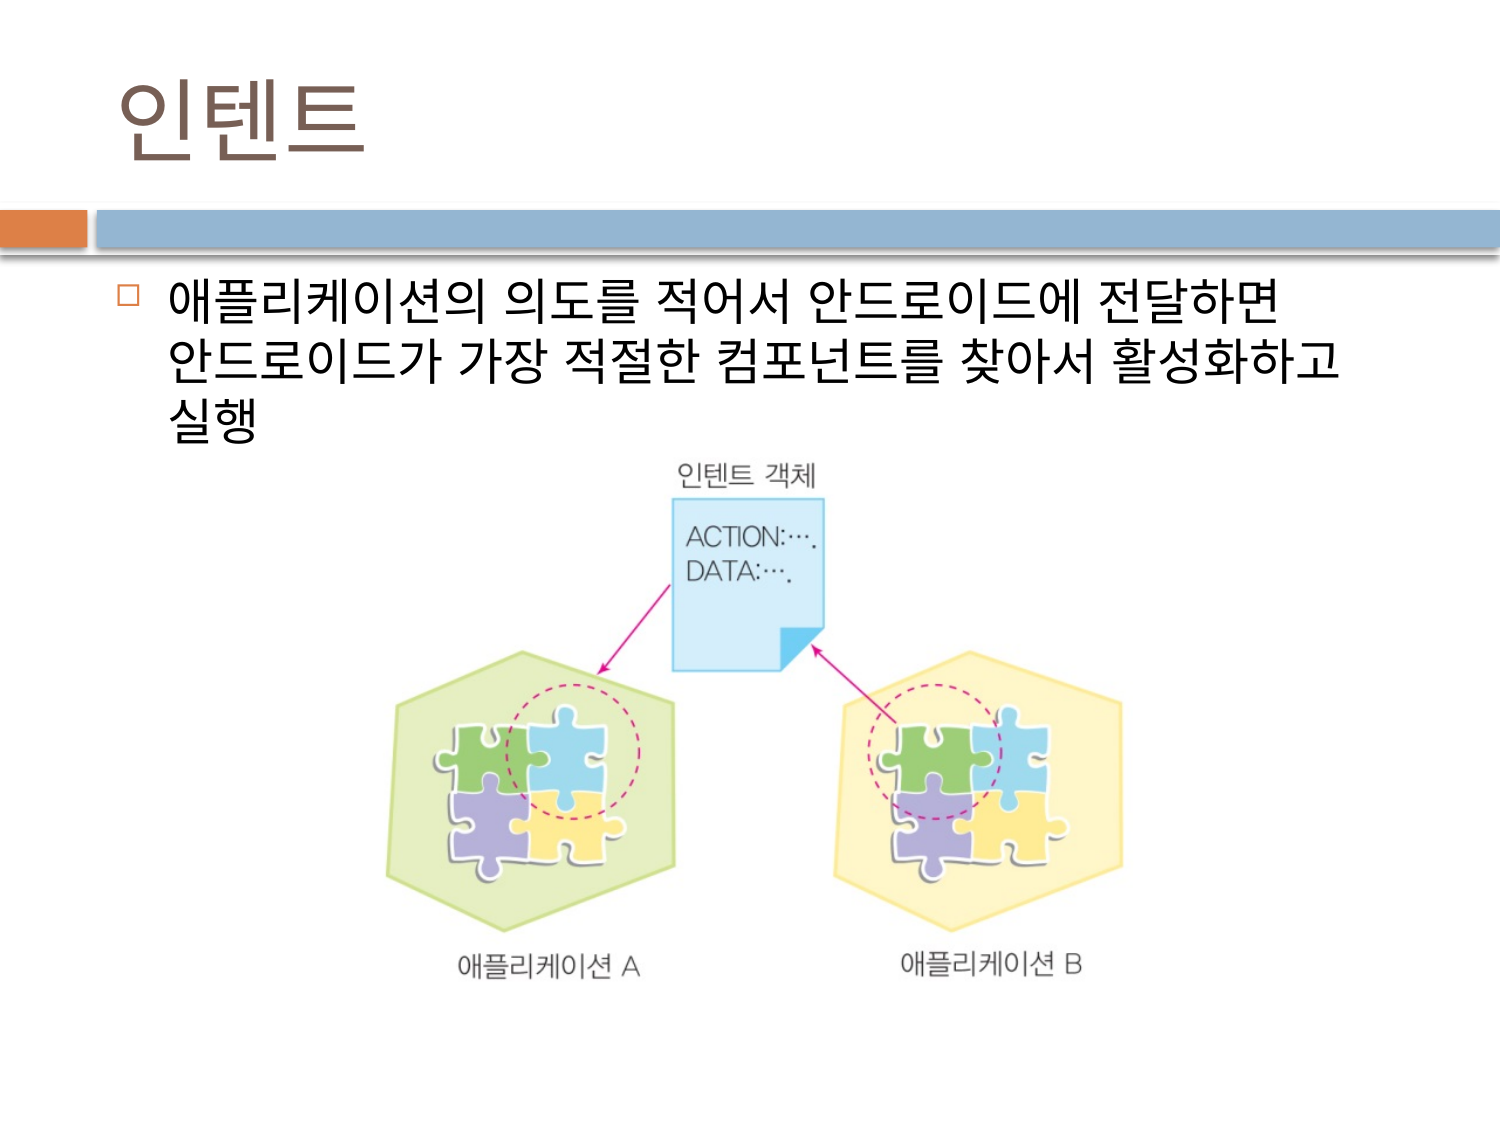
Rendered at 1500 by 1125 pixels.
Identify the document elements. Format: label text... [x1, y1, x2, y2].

picture [290, 420, 1210, 1036]
list 애플리케이션의 의도를 적어서 안드로이드에 전달하면 안드로이드가 가장 적절한 컴포넌트를 찾아서 활성화하고 실행 [100, 262, 1438, 1000]
title 인텐트 [100, 37, 1438, 200]
